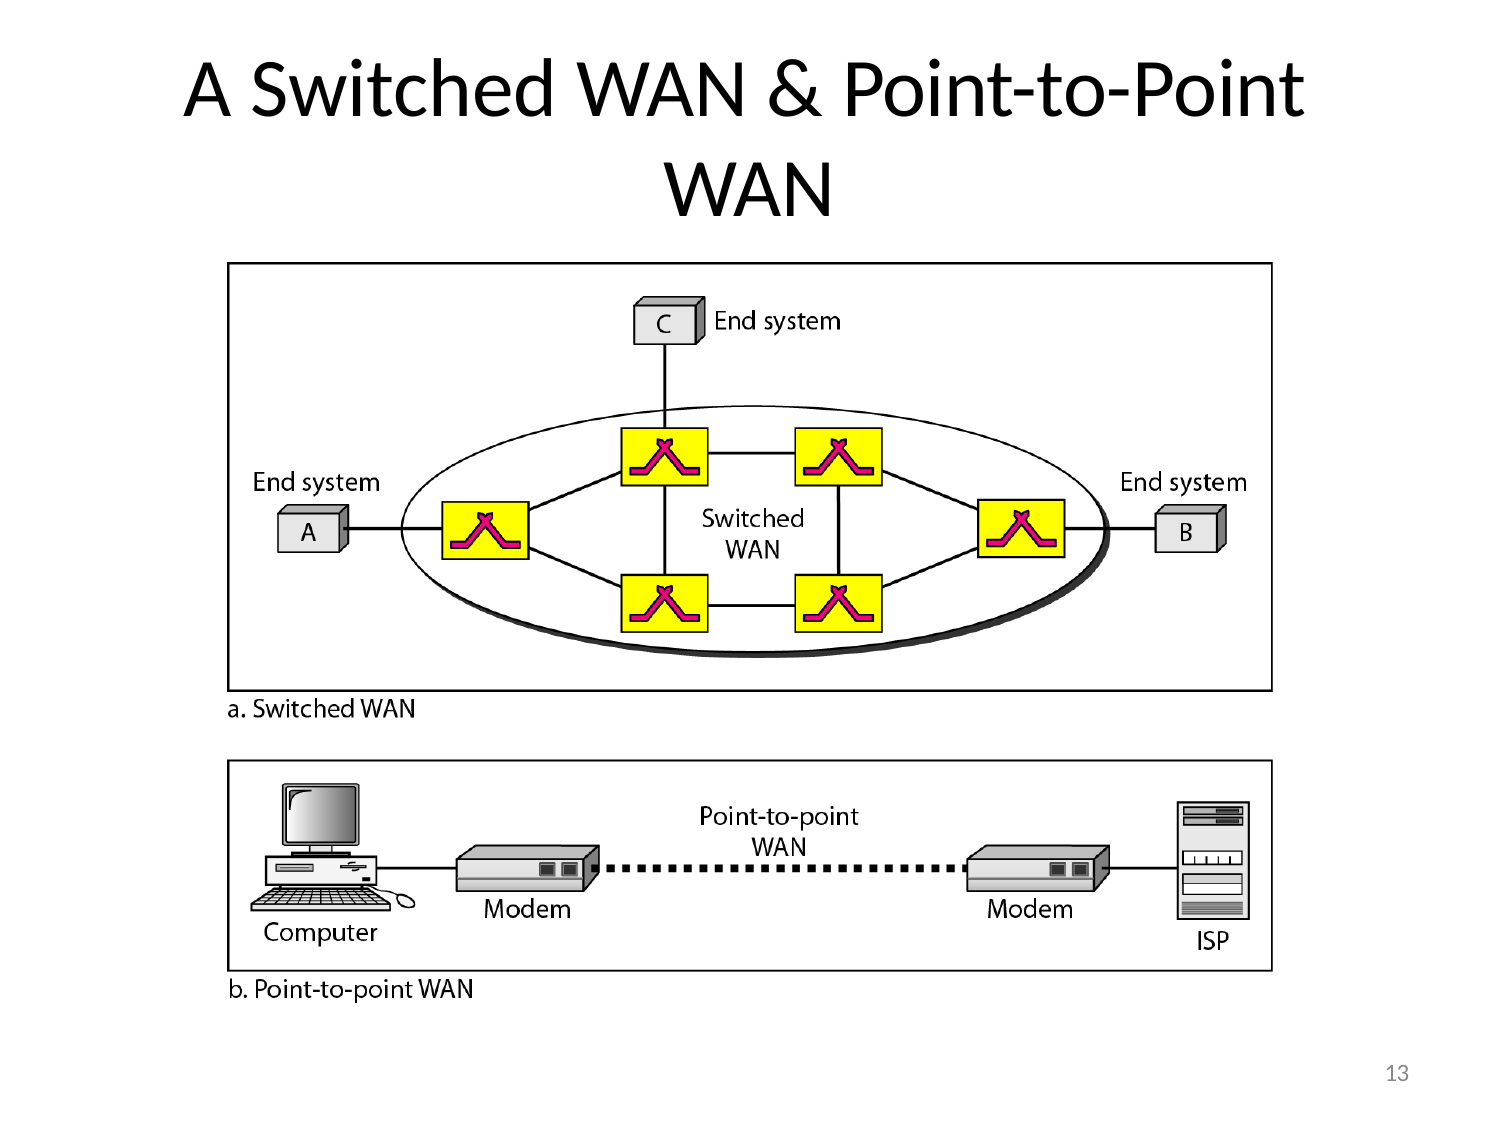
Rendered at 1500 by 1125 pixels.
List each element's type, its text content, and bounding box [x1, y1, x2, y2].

title A Switched WAN & Point-to-Point WAN [92, 0, 1408, 234]
picture [227, 262, 1273, 1003]
slide_number 13 [1382, 1060, 1419, 1125]
